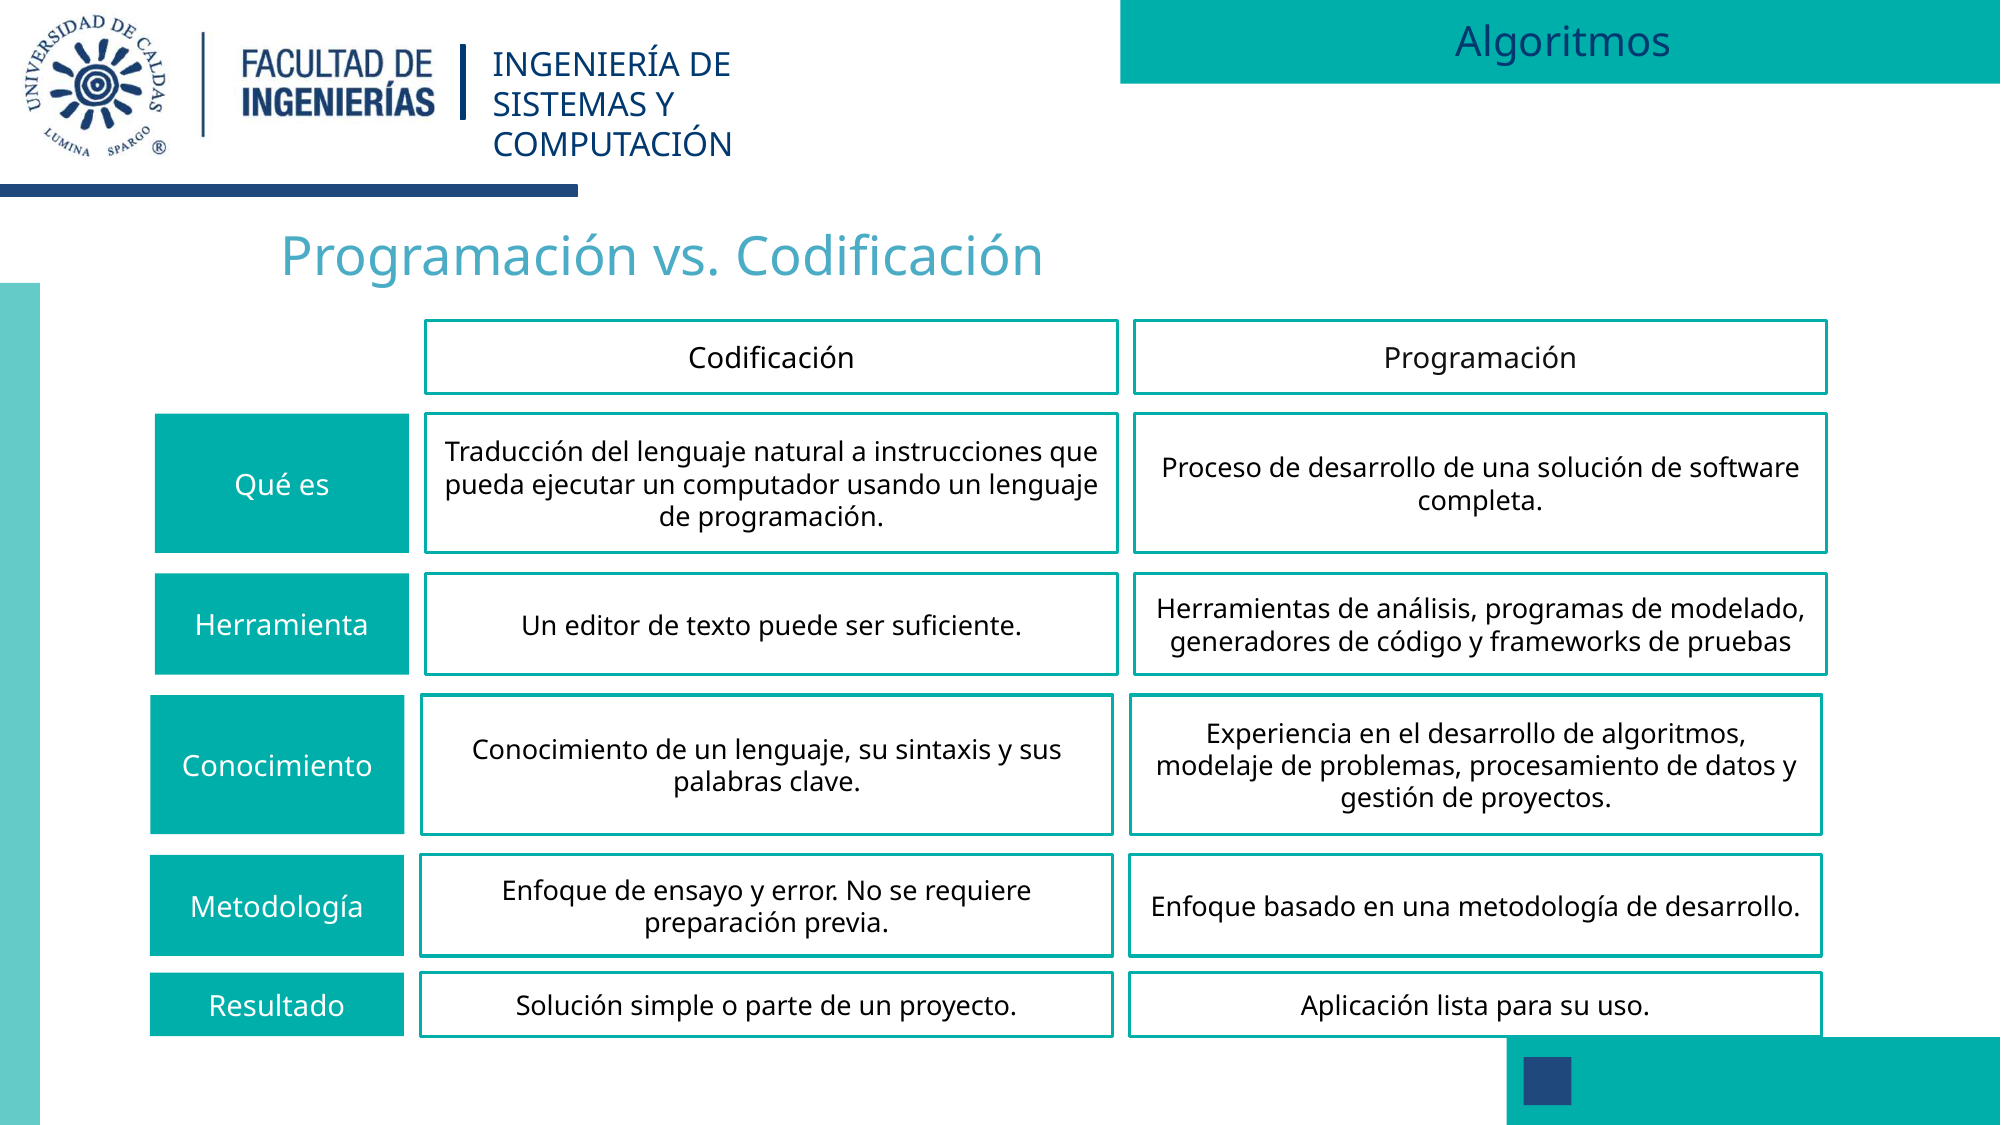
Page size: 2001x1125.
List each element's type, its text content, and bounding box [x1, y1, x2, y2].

text_box Codificación [425, 320, 1118, 394]
text_box Solución simple o parte de un proyecto. [420, 972, 1113, 1037]
text_box [1506, 1037, 2000, 1125]
text_box Herramienta [154, 573, 409, 675]
text_box [1120, 0, 2000, 84]
text_box [1523, 1057, 1572, 1106]
text_box Herramientas de análisis, programas de modelado, generadores de código y frameworks de pruebas [1134, 573, 1827, 675]
text_box Conocimiento de un lenguaje, su sintaxis y sus palabras clave. [421, 695, 1113, 835]
text_box [0, 184, 578, 197]
text_box Resultado [149, 972, 404, 1037]
text_box [0, 0, 1022, 200]
text_box Programación vs. Codificación [265, 210, 1707, 302]
text_box Algoritmos [1129, 0, 1998, 80]
text_box Un editor de texto puede ser suficiente. [425, 573, 1118, 675]
text_box Aplicación lista para su uso. [1129, 972, 1822, 1037]
text_box Enfoque basado en una metodología de desarrollo. [1129, 854, 1822, 956]
text_box Traducción del lenguaje natural a instrucciones que pueda ejecutar un computador usando un lenguaje de programación. [425, 413, 1118, 553]
text_box INGENIERÍA DE SISTEMAS Y COMPUTACIÓN [477, 28, 841, 179]
text_box Experiencia en el desarrollo de algoritmos, modelaje de problemas, procesamiento de datos y gestión de proyectos. [1130, 695, 1822, 835]
text_box Programación [1134, 320, 1827, 394]
picture [0, 0, 464, 173]
text_box Conocimiento [150, 695, 405, 835]
text_box Metodología [149, 854, 404, 956]
text_box Proceso de desarrollo de una solución de software completa. [1134, 413, 1827, 553]
text_box Qué es [154, 413, 409, 553]
text_box Enfoque de ensayo y error. No se requiere preparación previa. [420, 854, 1113, 956]
